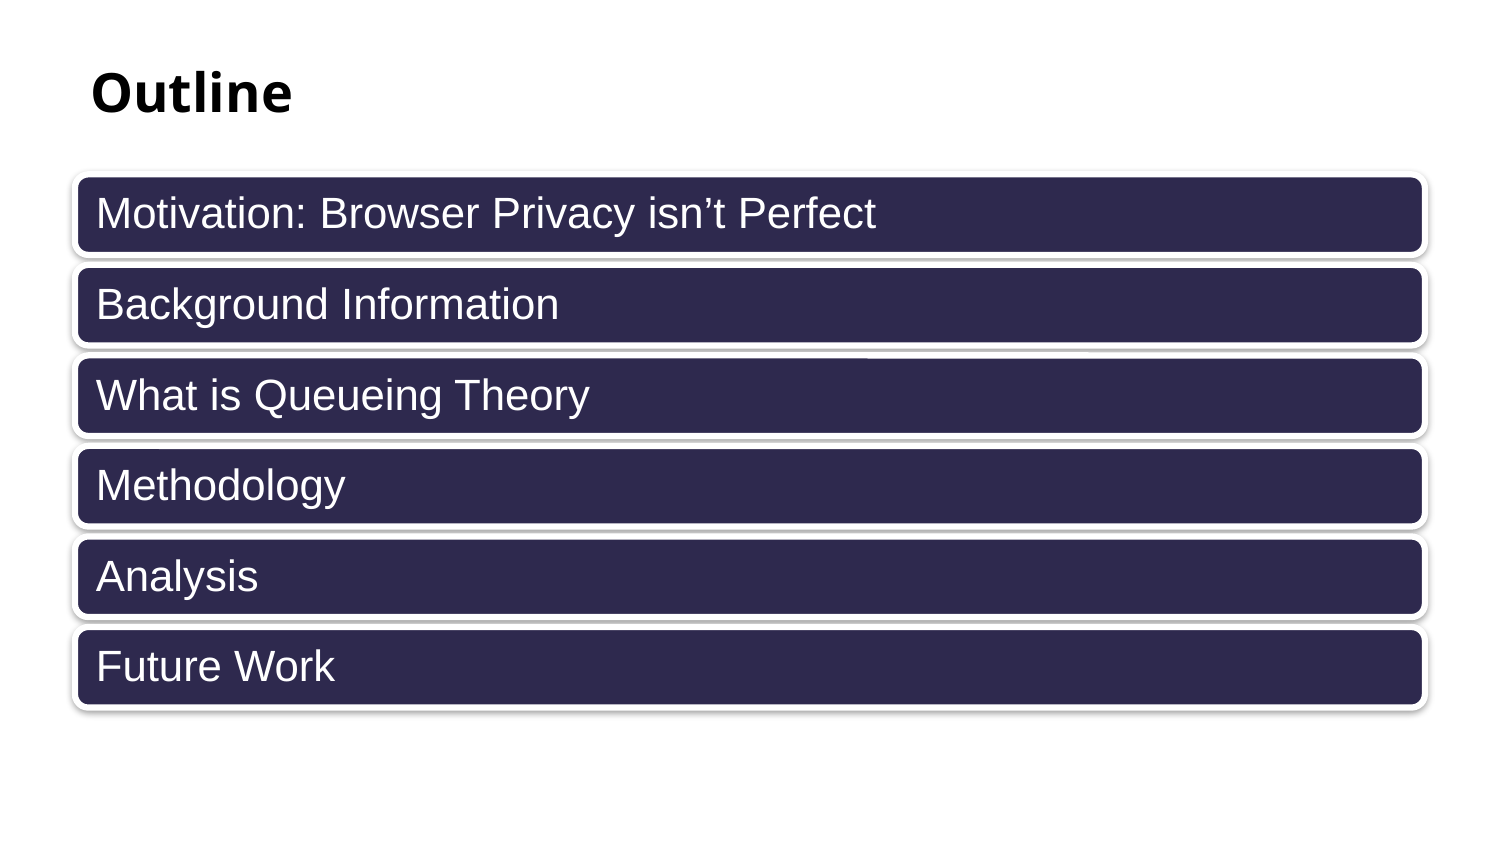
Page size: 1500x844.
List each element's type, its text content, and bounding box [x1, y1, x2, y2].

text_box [74, 172, 1426, 709]
title Outline [75, 48, 1425, 142]
